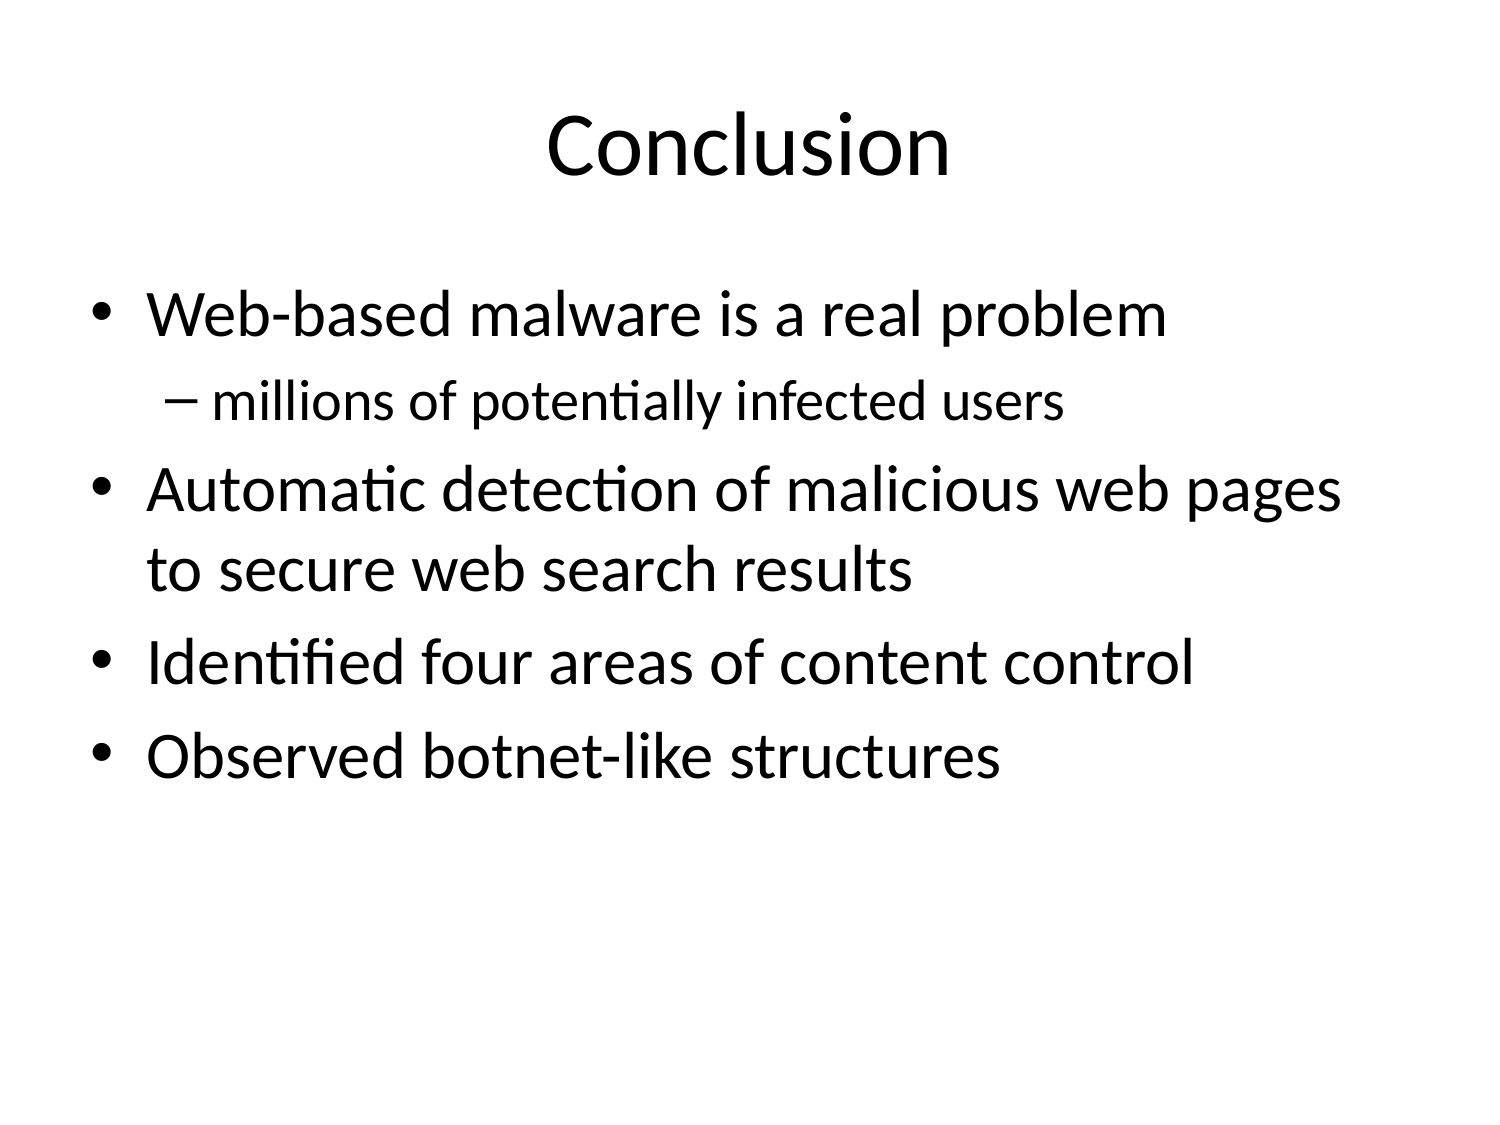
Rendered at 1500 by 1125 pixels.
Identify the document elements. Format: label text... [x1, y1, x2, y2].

list Web-based malware is a real problem millions of potentially infected users Automatic detection of malicious web pages to secure web search results Identified four areas of content control Observed botnet-like structures [75, 262, 1425, 1005]
title Conclusion [75, 45, 1425, 233]
